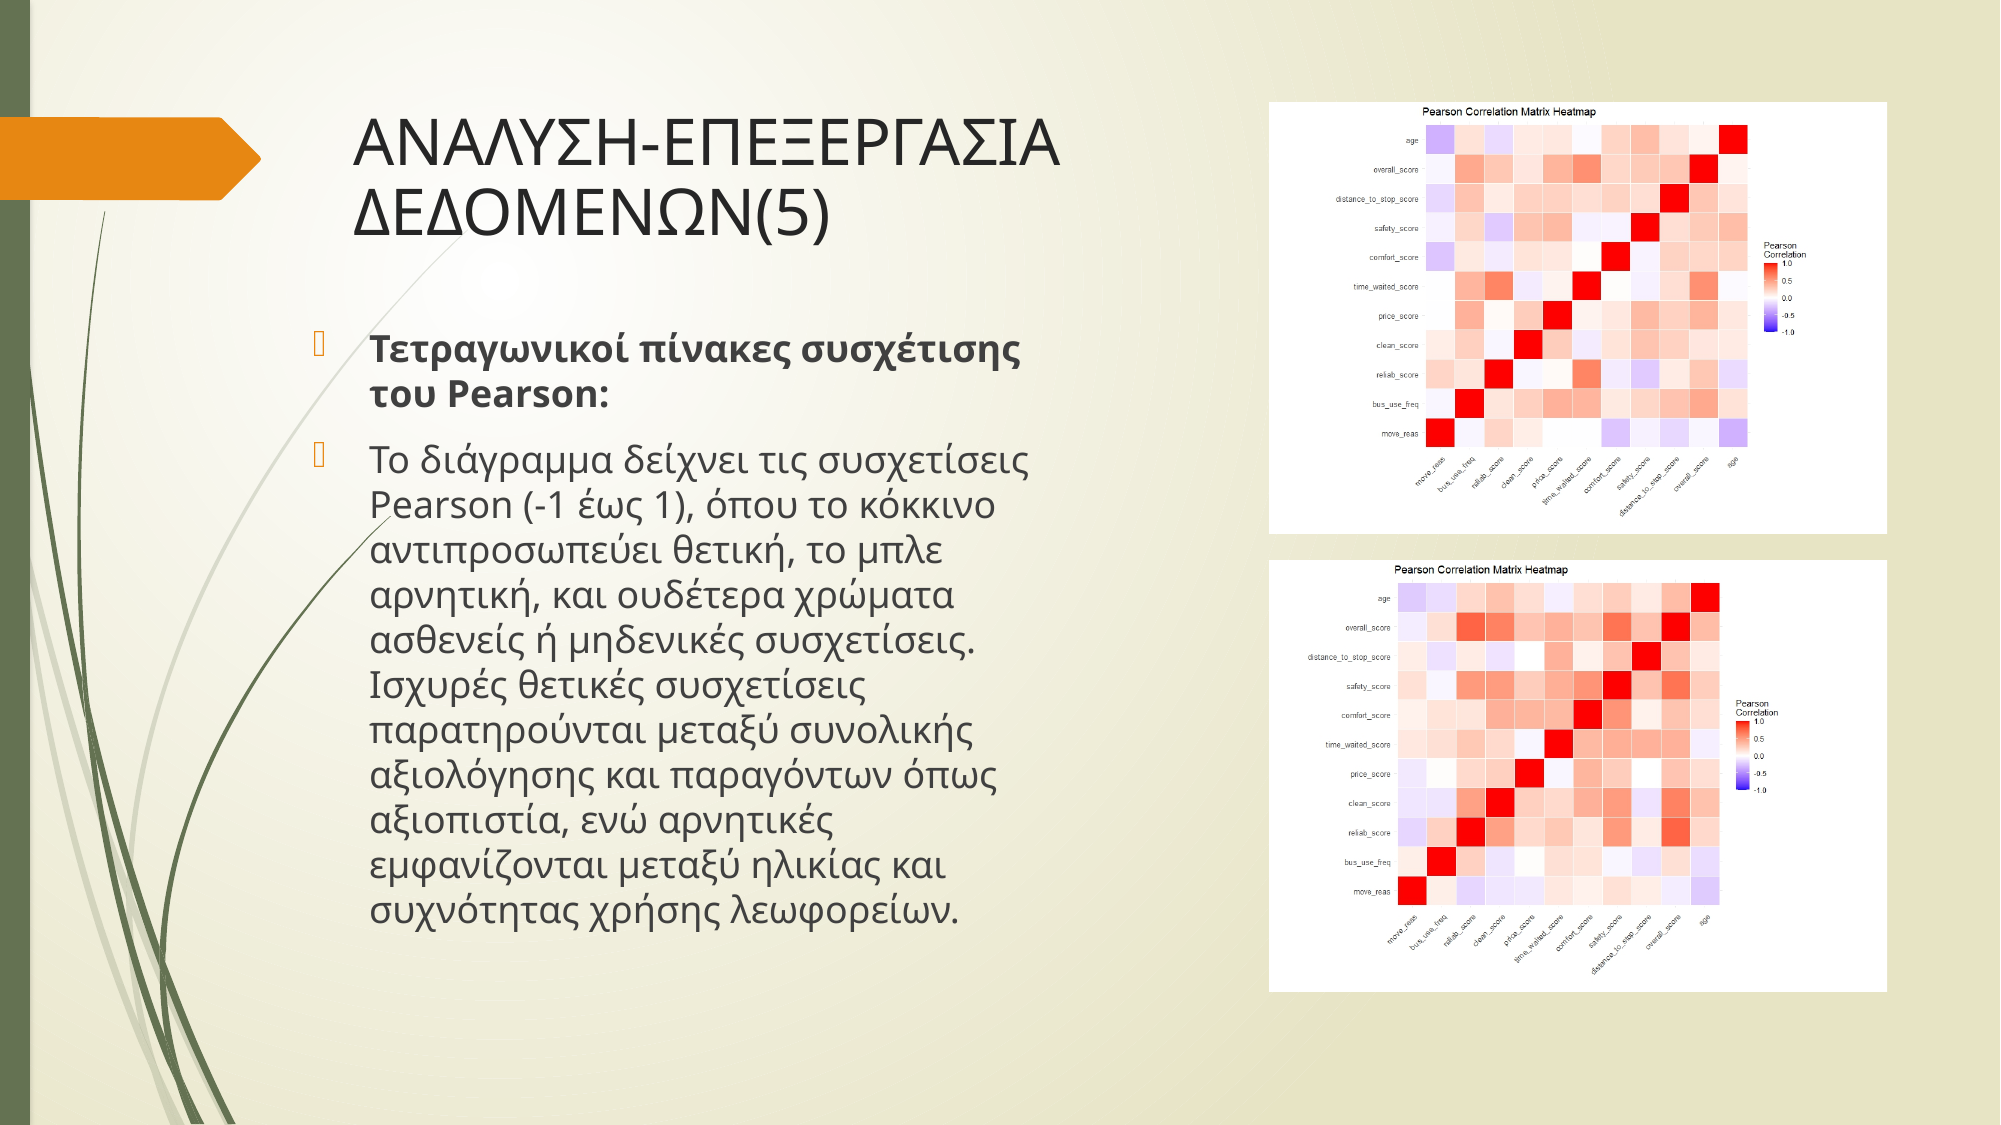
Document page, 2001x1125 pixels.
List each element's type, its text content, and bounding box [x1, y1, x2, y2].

picture [1268, 560, 1888, 992]
picture [1268, 102, 1888, 534]
list Τετραγωνικοί πίνακες συσχέτισης του Pearson: Το διάγραμμα δείχνει τις συσχετίσεις Pearson (-1 έως 1), όπου το κόκκινο αντιπροσωπεύει θετική, το μπλε αρνητική, και ουδέτερα χρώματα ασθενείς ή μηδενικές συσχετίσεις. Ισχυρές θετικές συσχετίσεις παρατηρούνται μεταξύ συνολικής αξιολόγησης και παραγόντων όπως αξιοπιστία, ενώ αρνητικές εμφανίζονται μεταξύ ηλικίας και συχνότητας χρήσης λεωφορείων. [297, 317, 1086, 953]
title ΑΝΑΛΥΣΗ-ΕΠΕΞΕΡΓΑΣΙΑ ΔΕΔΟΜΕΝΩΝ(5) [338, 102, 1124, 282]
